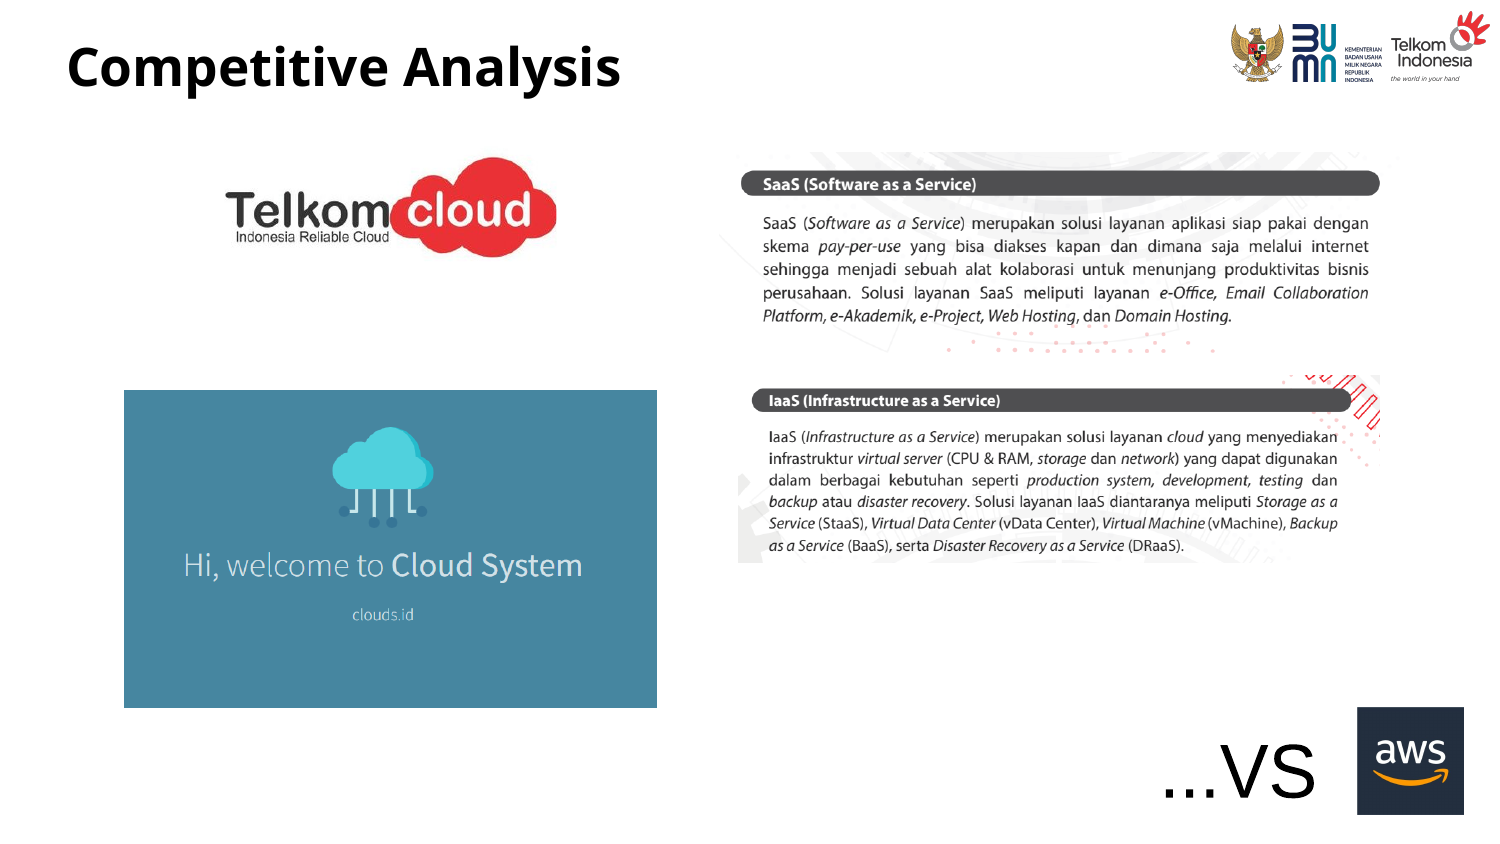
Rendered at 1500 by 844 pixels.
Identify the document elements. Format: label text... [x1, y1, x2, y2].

picture [224, 143, 557, 271]
picture [719, 152, 1421, 353]
picture [1231, 24, 1382, 82]
picture [1391, 10, 1490, 82]
picture [1357, 707, 1465, 815]
picture [124, 389, 657, 708]
text_box Competitive Analysis [51, 18, 1449, 113]
picture [737, 374, 1380, 563]
